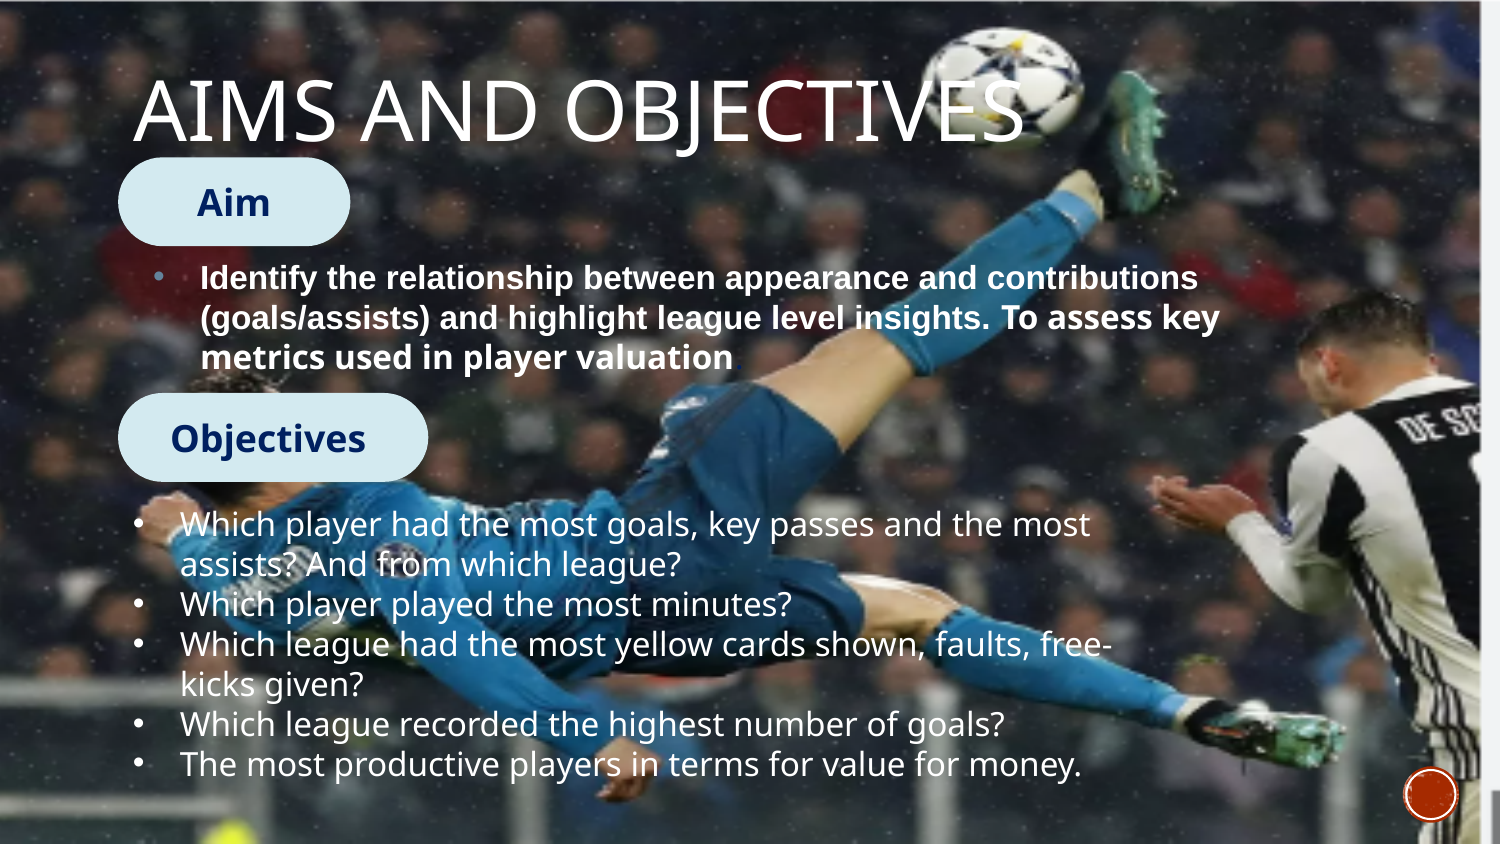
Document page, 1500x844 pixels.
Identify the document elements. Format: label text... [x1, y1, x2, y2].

picture [0, 0, 1500, 844]
text_box Which player had the most goals, key passes and the most assists? And from which league? Which player played the most minutes? Which league had the most yellow cards shown, faults, free-kicks given? Which league recorded the highest number of goals? The most productive players in terms for value for money. [118, 495, 1157, 844]
text_box [1157, 503, 1324, 802]
title Aims and Objectives [118, 61, 1382, 168]
text_box Aim [118, 157, 351, 247]
text_box Identify the relationship between appearance and contributions (goals/assists) and highlight league level insights. To assess key metrics used in player valuation. [138, 284, 1344, 391]
text_box Objectives [118, 392, 429, 482]
